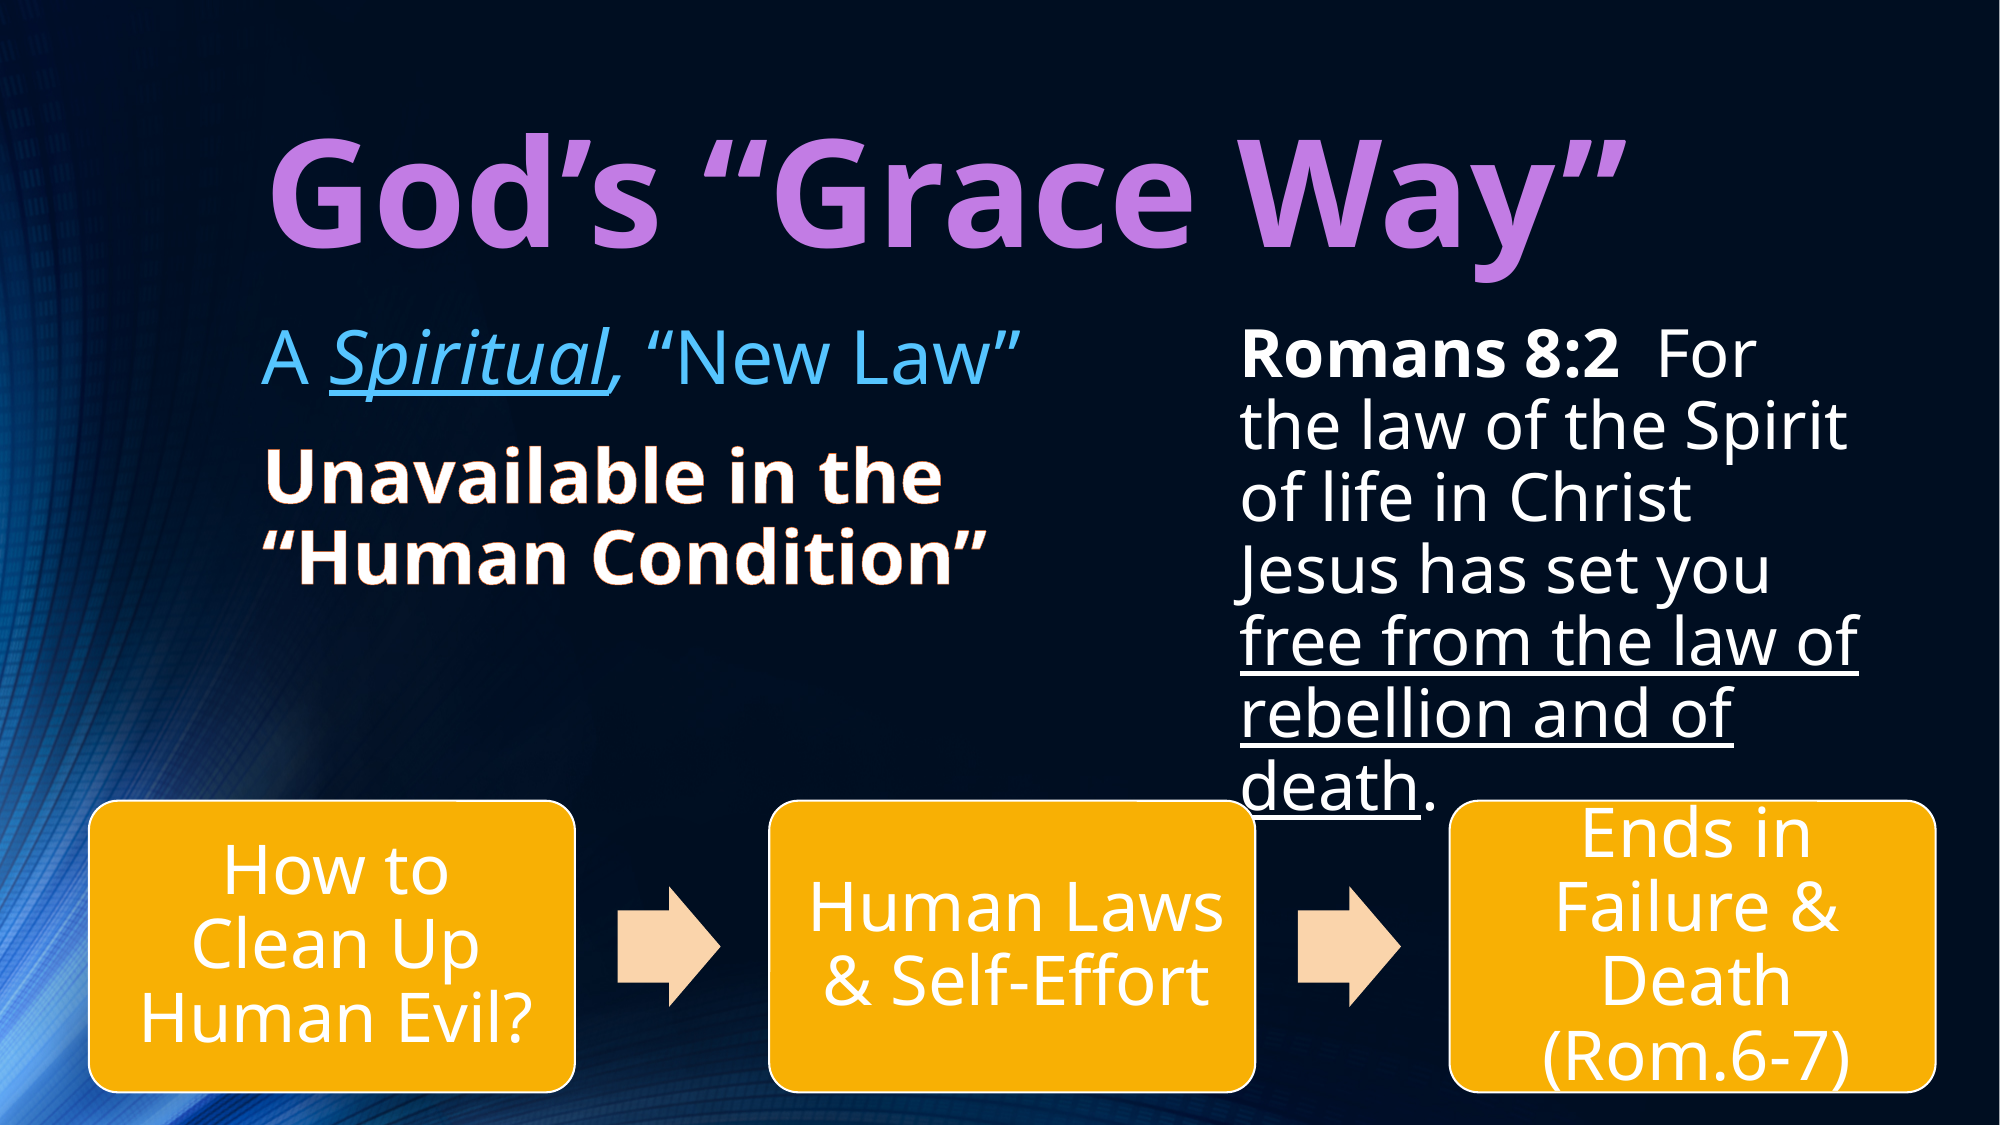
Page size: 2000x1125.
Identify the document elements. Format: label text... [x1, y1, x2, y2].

list Romans 8:2 For the law of the Spirit of life in Christ Jesus has set you free from the law of rebellion and of death. [1224, 312, 1885, 768]
title God’s “Grace Way” [249, 62, 1750, 288]
list A Spiritual, “New Law” Unavailable in the “Human Condition” [246, 312, 1088, 768]
picture [0, 0, 2000, 1125]
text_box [87, 768, 1938, 1125]
